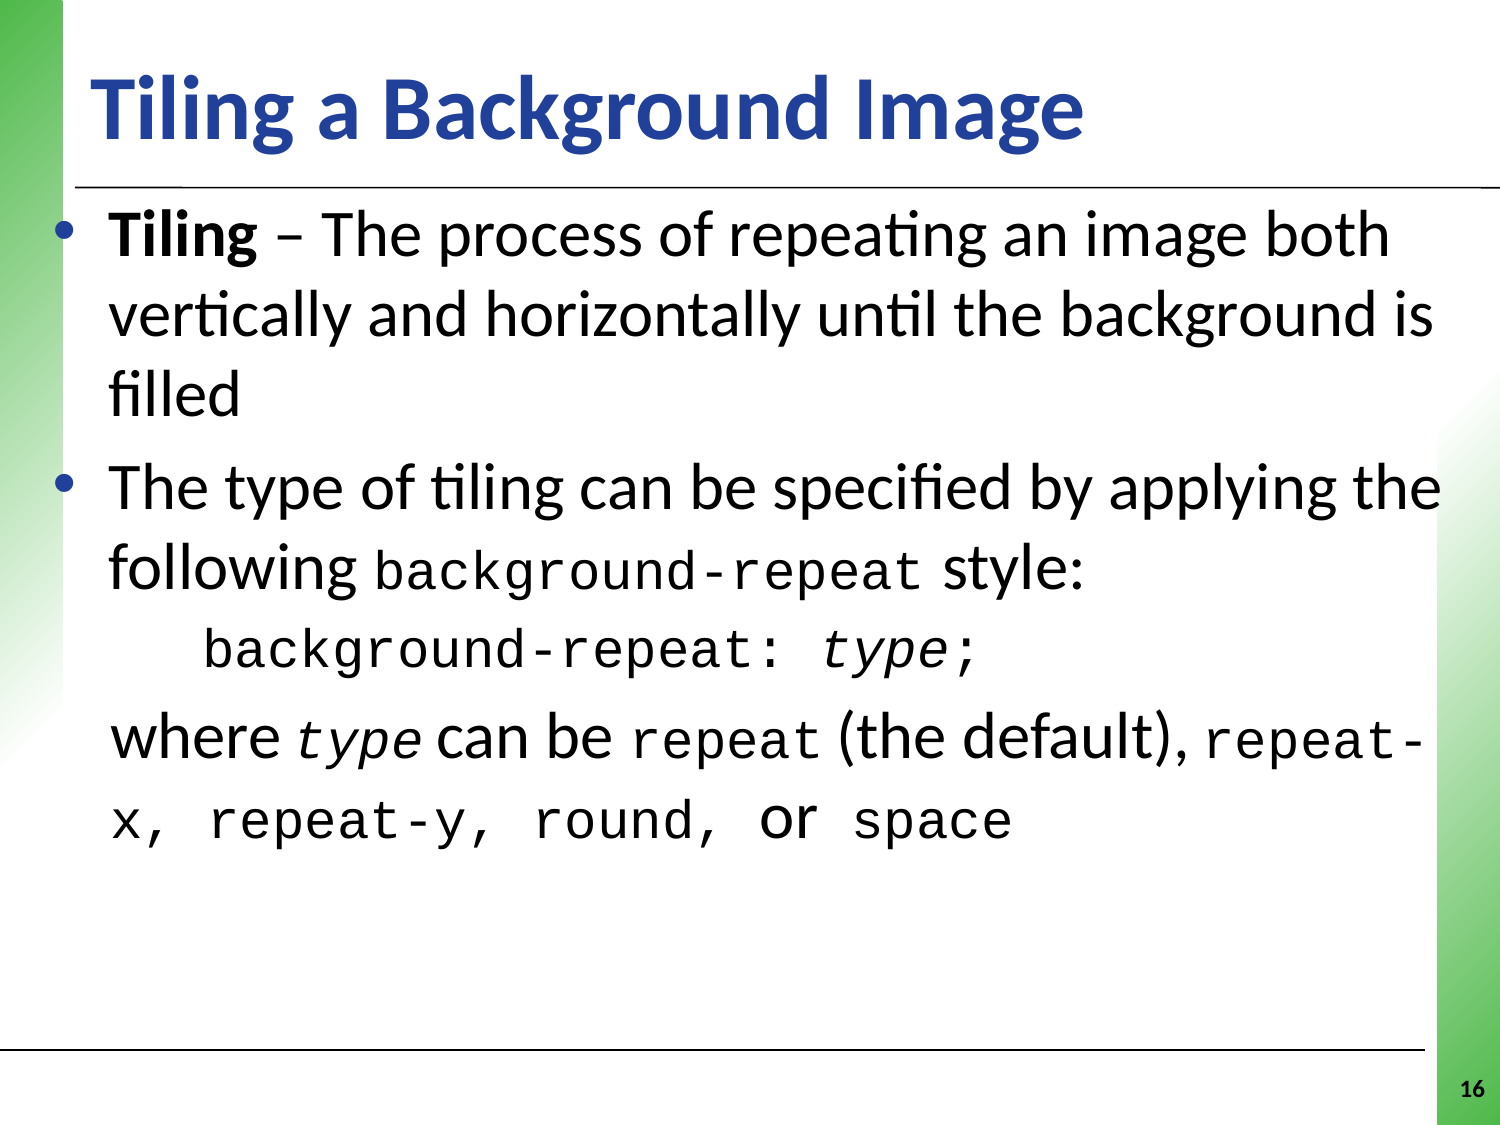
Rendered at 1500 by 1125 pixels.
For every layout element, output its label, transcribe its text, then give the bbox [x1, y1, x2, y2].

slide_number 16 [1412, 1050, 1500, 1125]
list Tiling – The process of repeating an image both vertically and horizontally until the background is filled The type of tiling can be specified by applying the following background-repeat style: background-repeat: type; where type can be repeat (the default), repeat-x, repeat-y, round, or space [37, 181, 1488, 1063]
title Tiling a Background Image [74, 24, 1438, 181]
